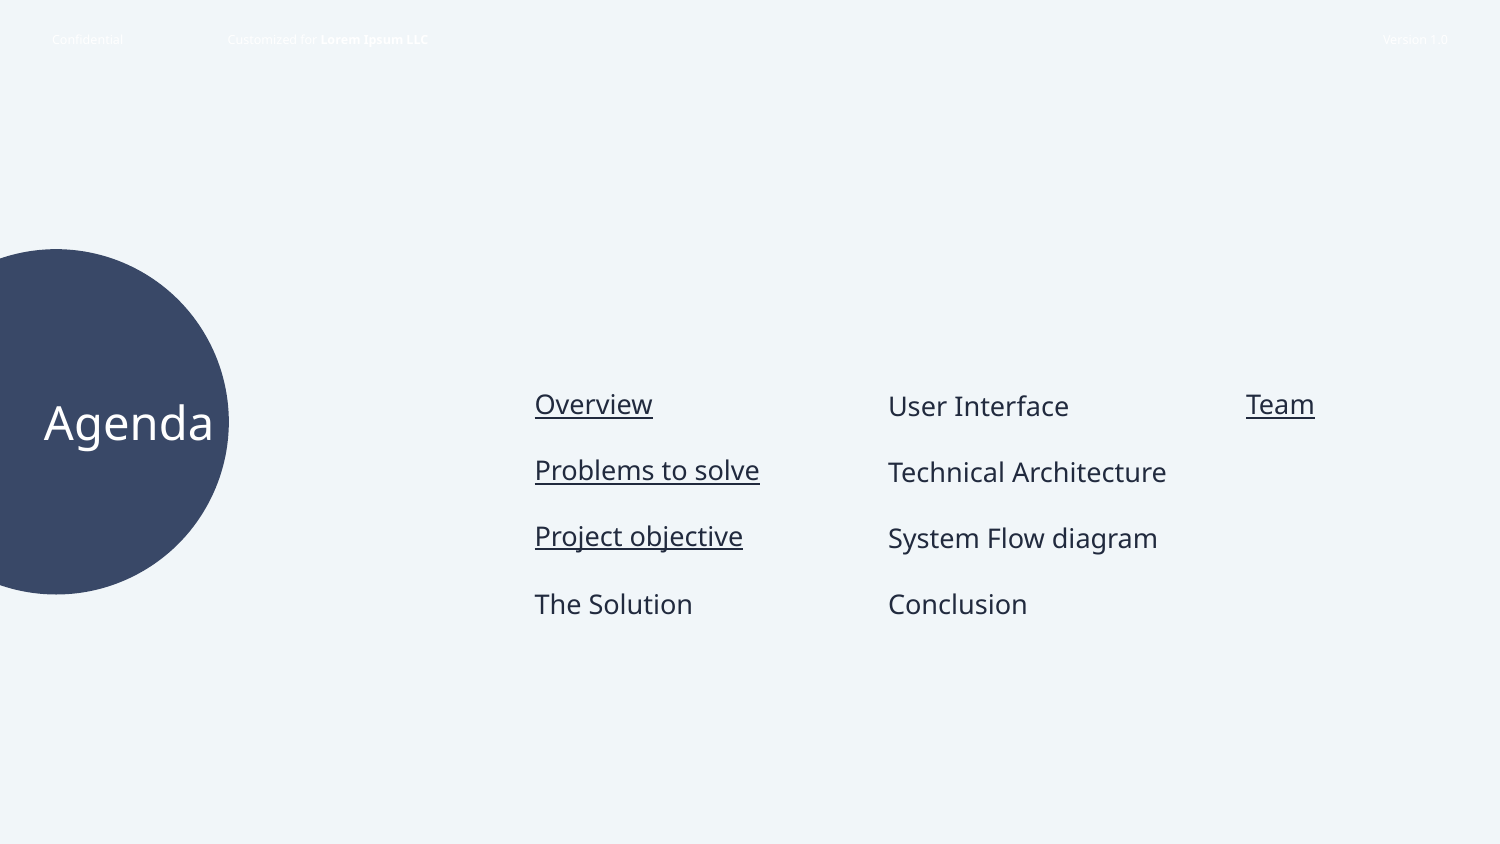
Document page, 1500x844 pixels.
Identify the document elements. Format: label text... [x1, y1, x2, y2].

text_box [0, 249, 224, 595]
text_box Overview [519, 379, 784, 433]
text_box Technical Architecture [873, 445, 1187, 499]
text_box The Solution [519, 576, 784, 631]
text_box Team [1230, 379, 1435, 433]
title Agenda [29, 377, 250, 466]
text_box Problems to solve [519, 445, 784, 499]
text_box User Interface [873, 379, 1142, 433]
text_box Project objective [519, 510, 784, 565]
text_box System Flow diagram [873, 510, 1187, 565]
text_box Conclusion [873, 576, 1142, 631]
